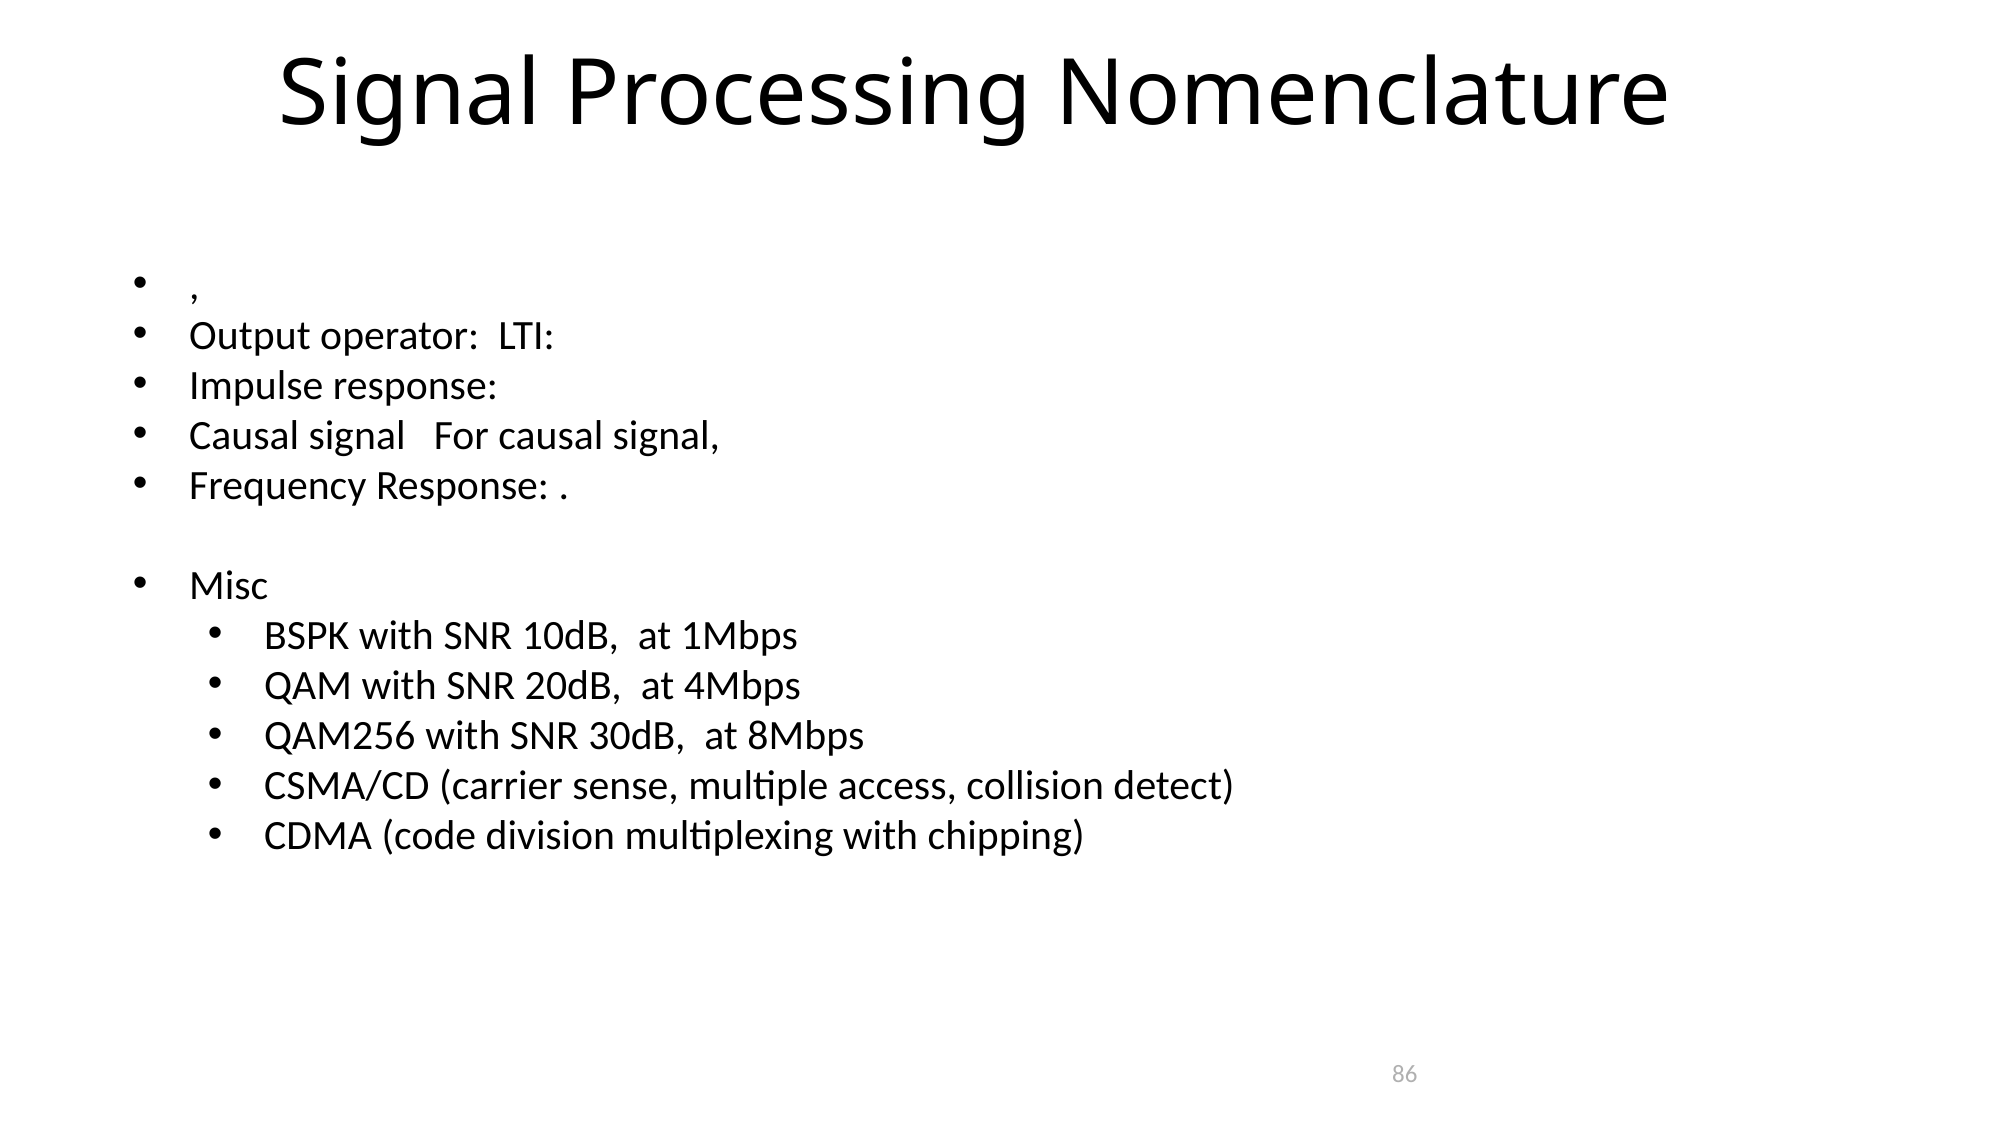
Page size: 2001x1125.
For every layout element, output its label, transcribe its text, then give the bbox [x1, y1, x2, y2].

slide_number 86 [1074, 738, 1425, 1125]
text_box Signal Processing Nomenclature [30, 25, 1922, 151]
